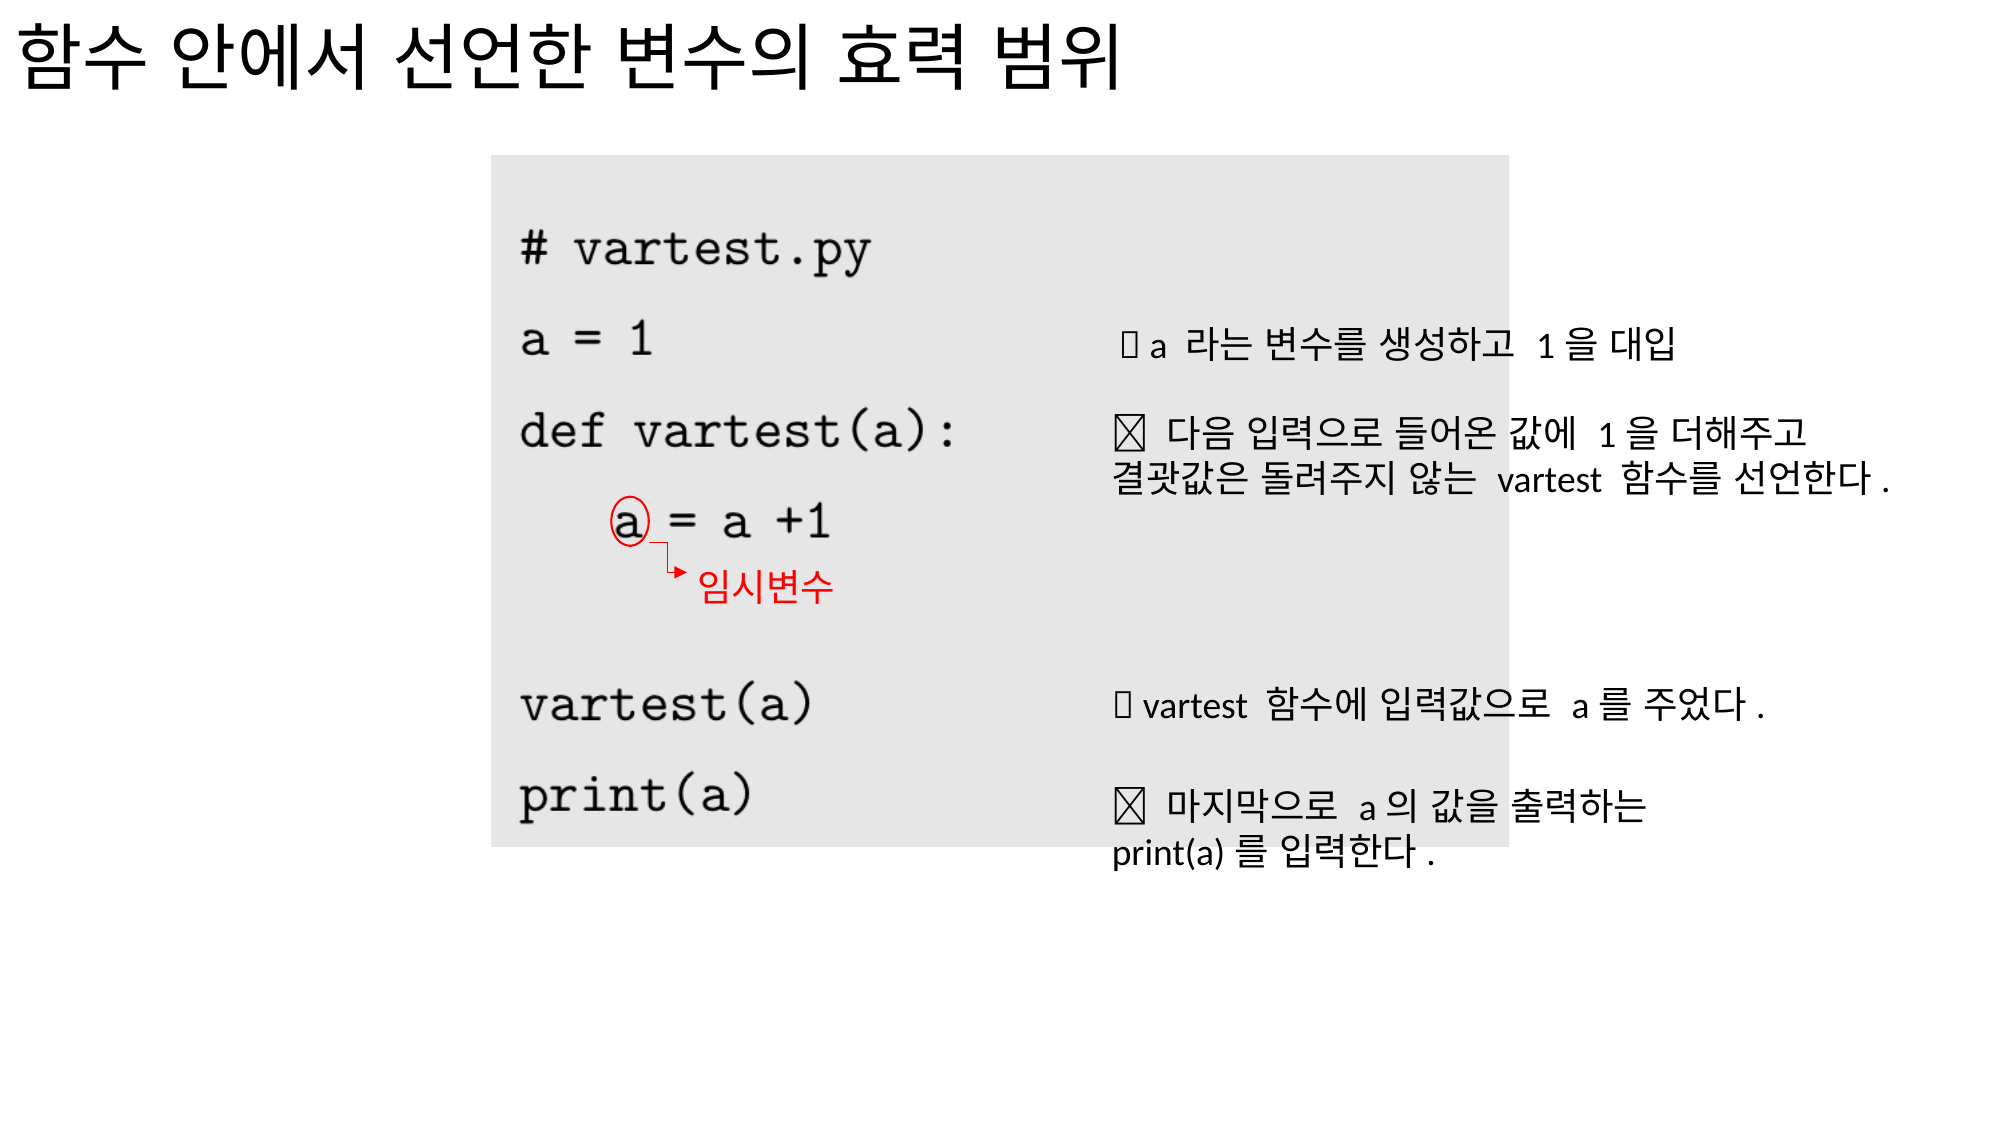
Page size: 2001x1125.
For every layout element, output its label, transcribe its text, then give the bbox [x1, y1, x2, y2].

text_box  vartest 함수에 입력값으로 a를 주었다. [1510, 674, 1922, 734]
text_box  마지막으로 a의 값을 출력하는 print(a)를 입력한다. [1097, 775, 1688, 881]
text_box  a 라는 변수를 생성하고 1을 대입 [1510, 313, 1736, 374]
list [490, 155, 1510, 848]
text_box  다음 입력으로 들어온 값에 1을 더해주고 결괏값은 돌려주지 않는 vartest 함수를 선언한다. [1510, 402, 1922, 508]
title 함수 안에서 선언한 변수의 효력 범위 [0, 0, 1223, 122]
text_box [648, 542, 687, 573]
